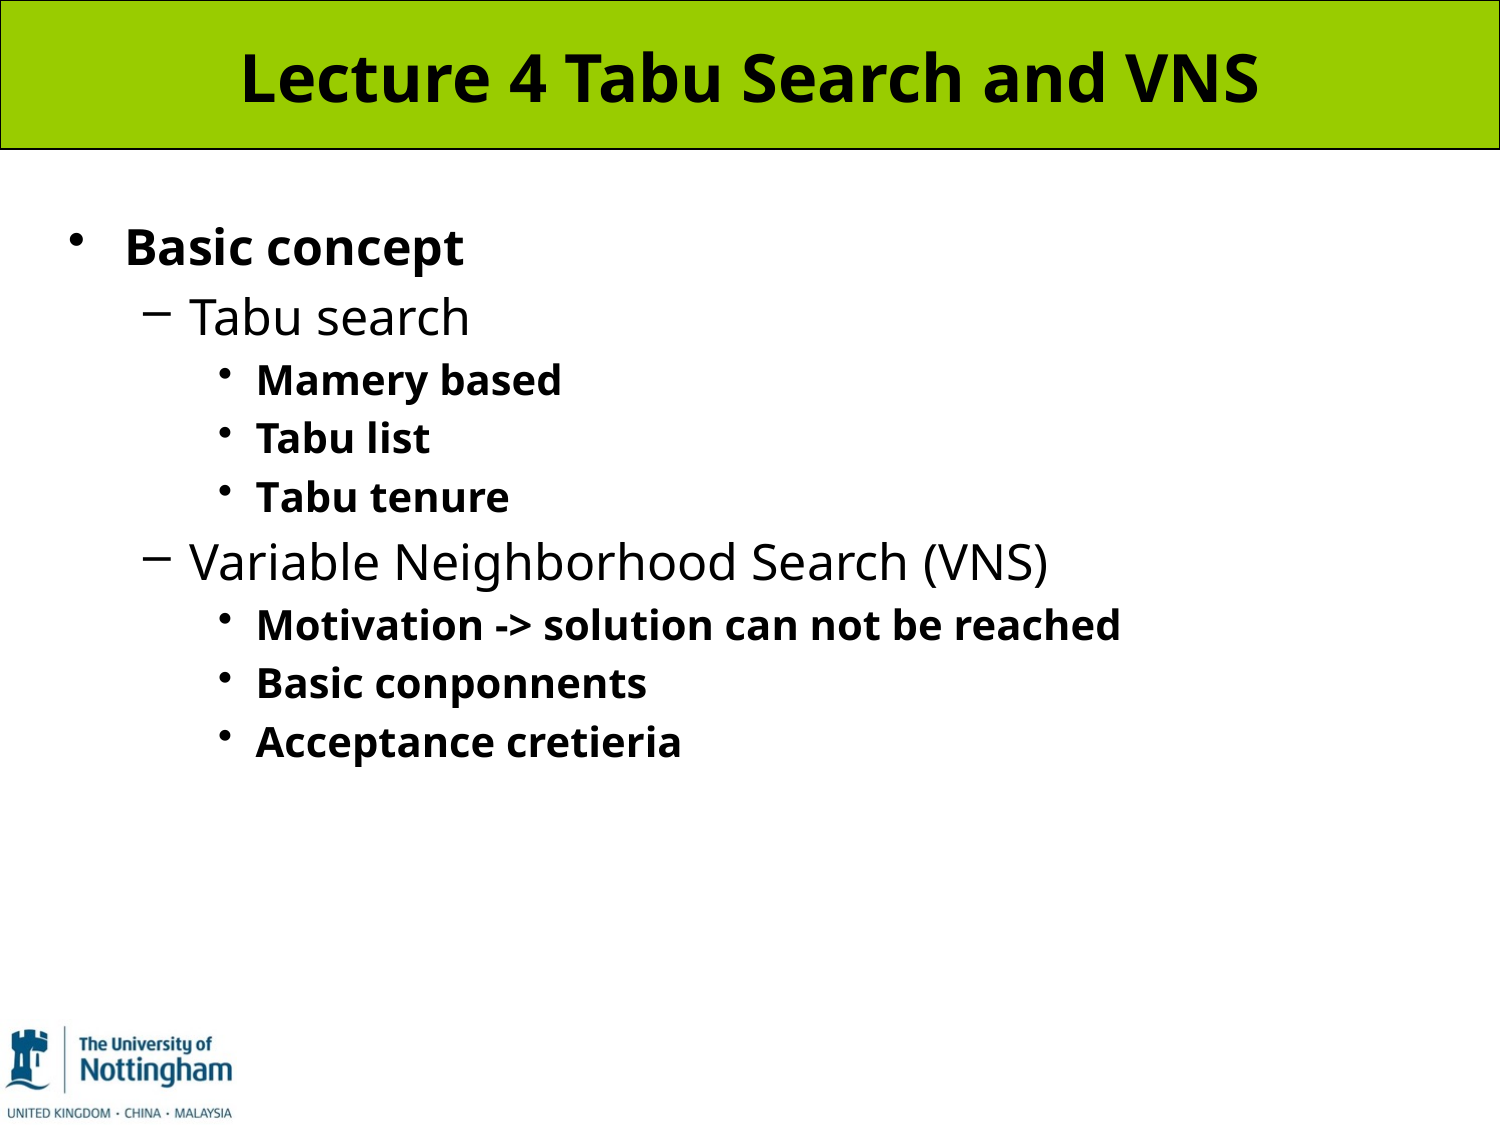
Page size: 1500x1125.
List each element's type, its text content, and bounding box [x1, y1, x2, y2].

title Lecture 4 Tabu Search and VNS [53, 2, 1447, 149]
picture [0, 1019, 237, 1125]
text_box Basic concept Tabu search Mamery based Tabu list Tabu tenure Variable Neighborhood Search (VNS) Motivation -> solution can not be reached Basic conponnents Acceptance cretieria [53, 208, 1317, 998]
